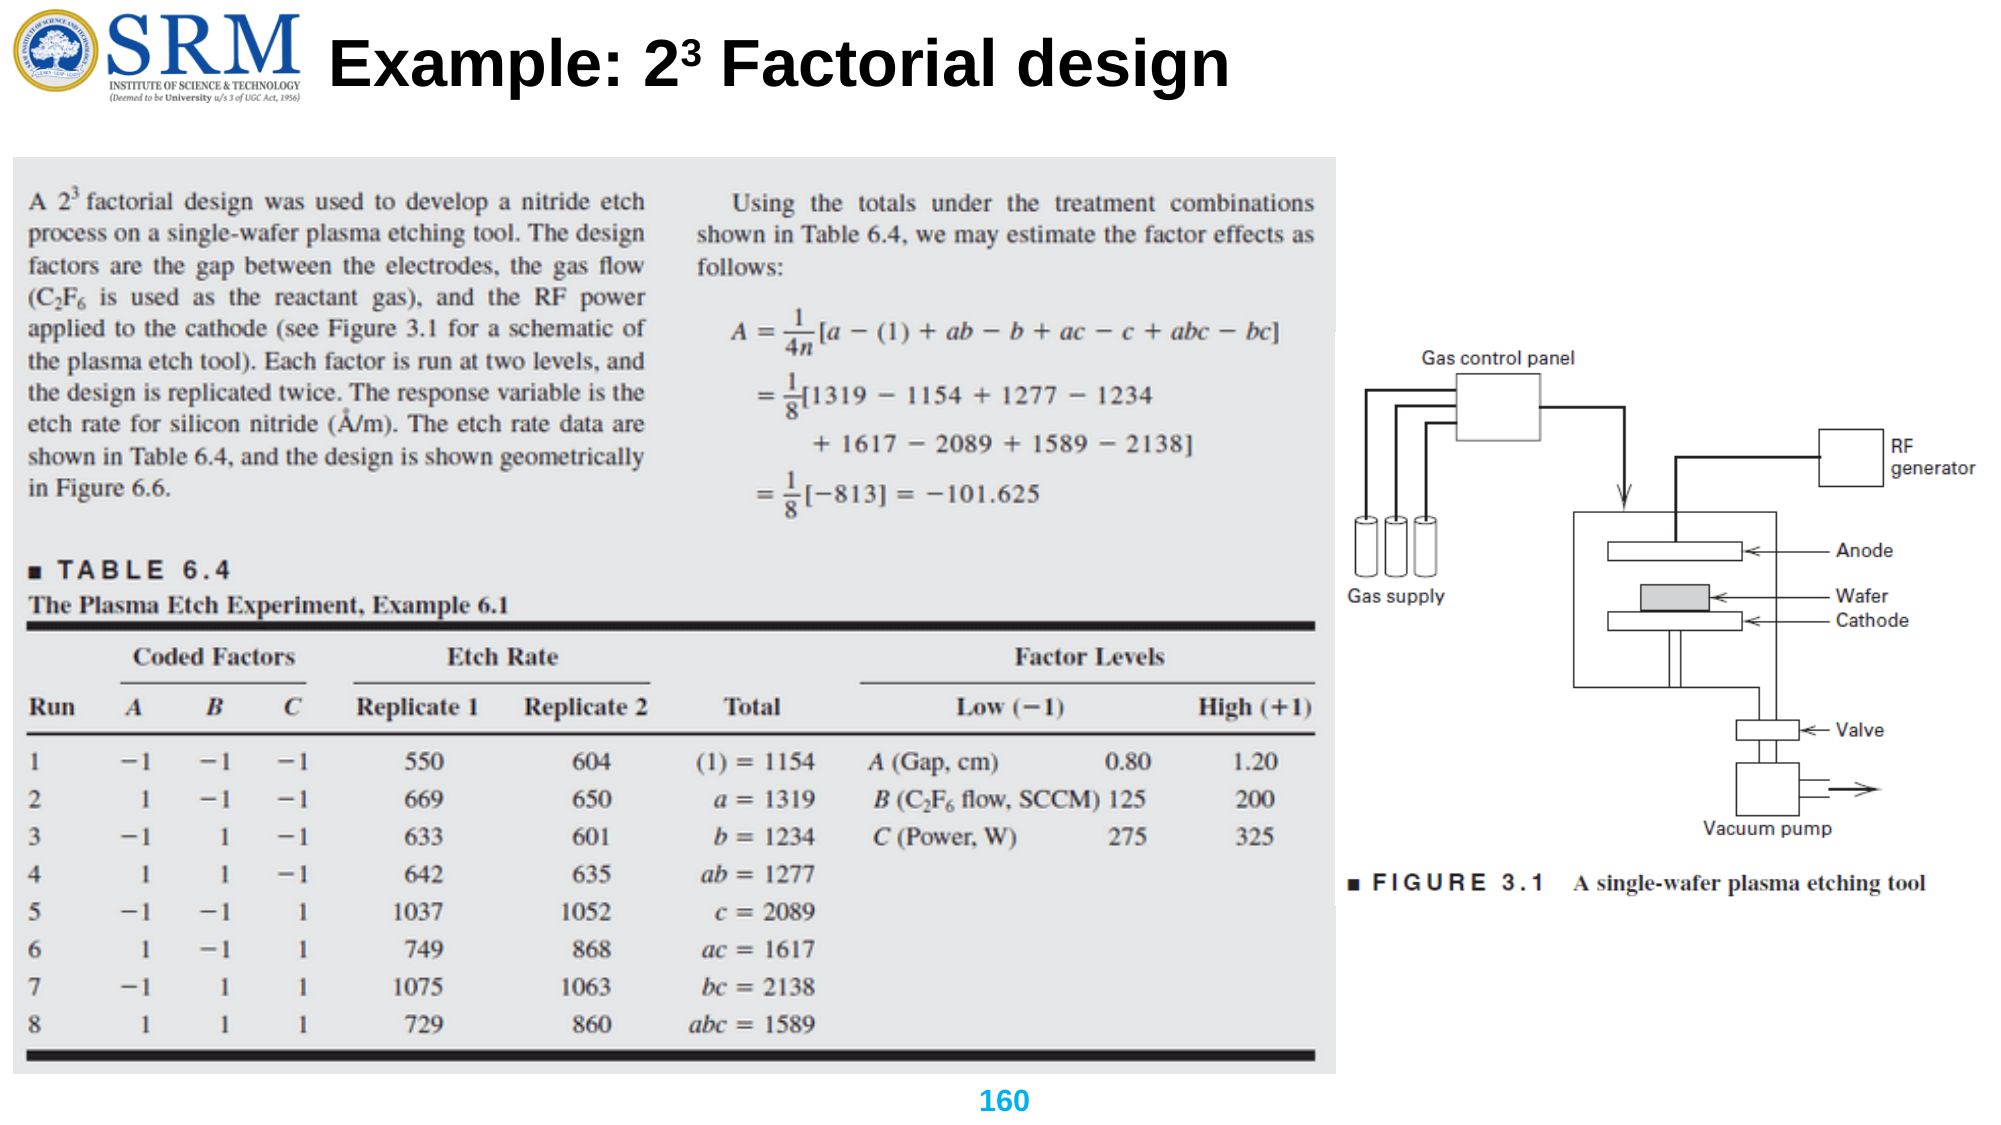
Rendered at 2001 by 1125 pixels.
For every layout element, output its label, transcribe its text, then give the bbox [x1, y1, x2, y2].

picture [1, 0, 309, 119]
title Example: 23 Factorial design [313, 23, 1998, 95]
picture [13, 157, 1987, 1074]
slide_number 160 [924, 1083, 1085, 1125]
